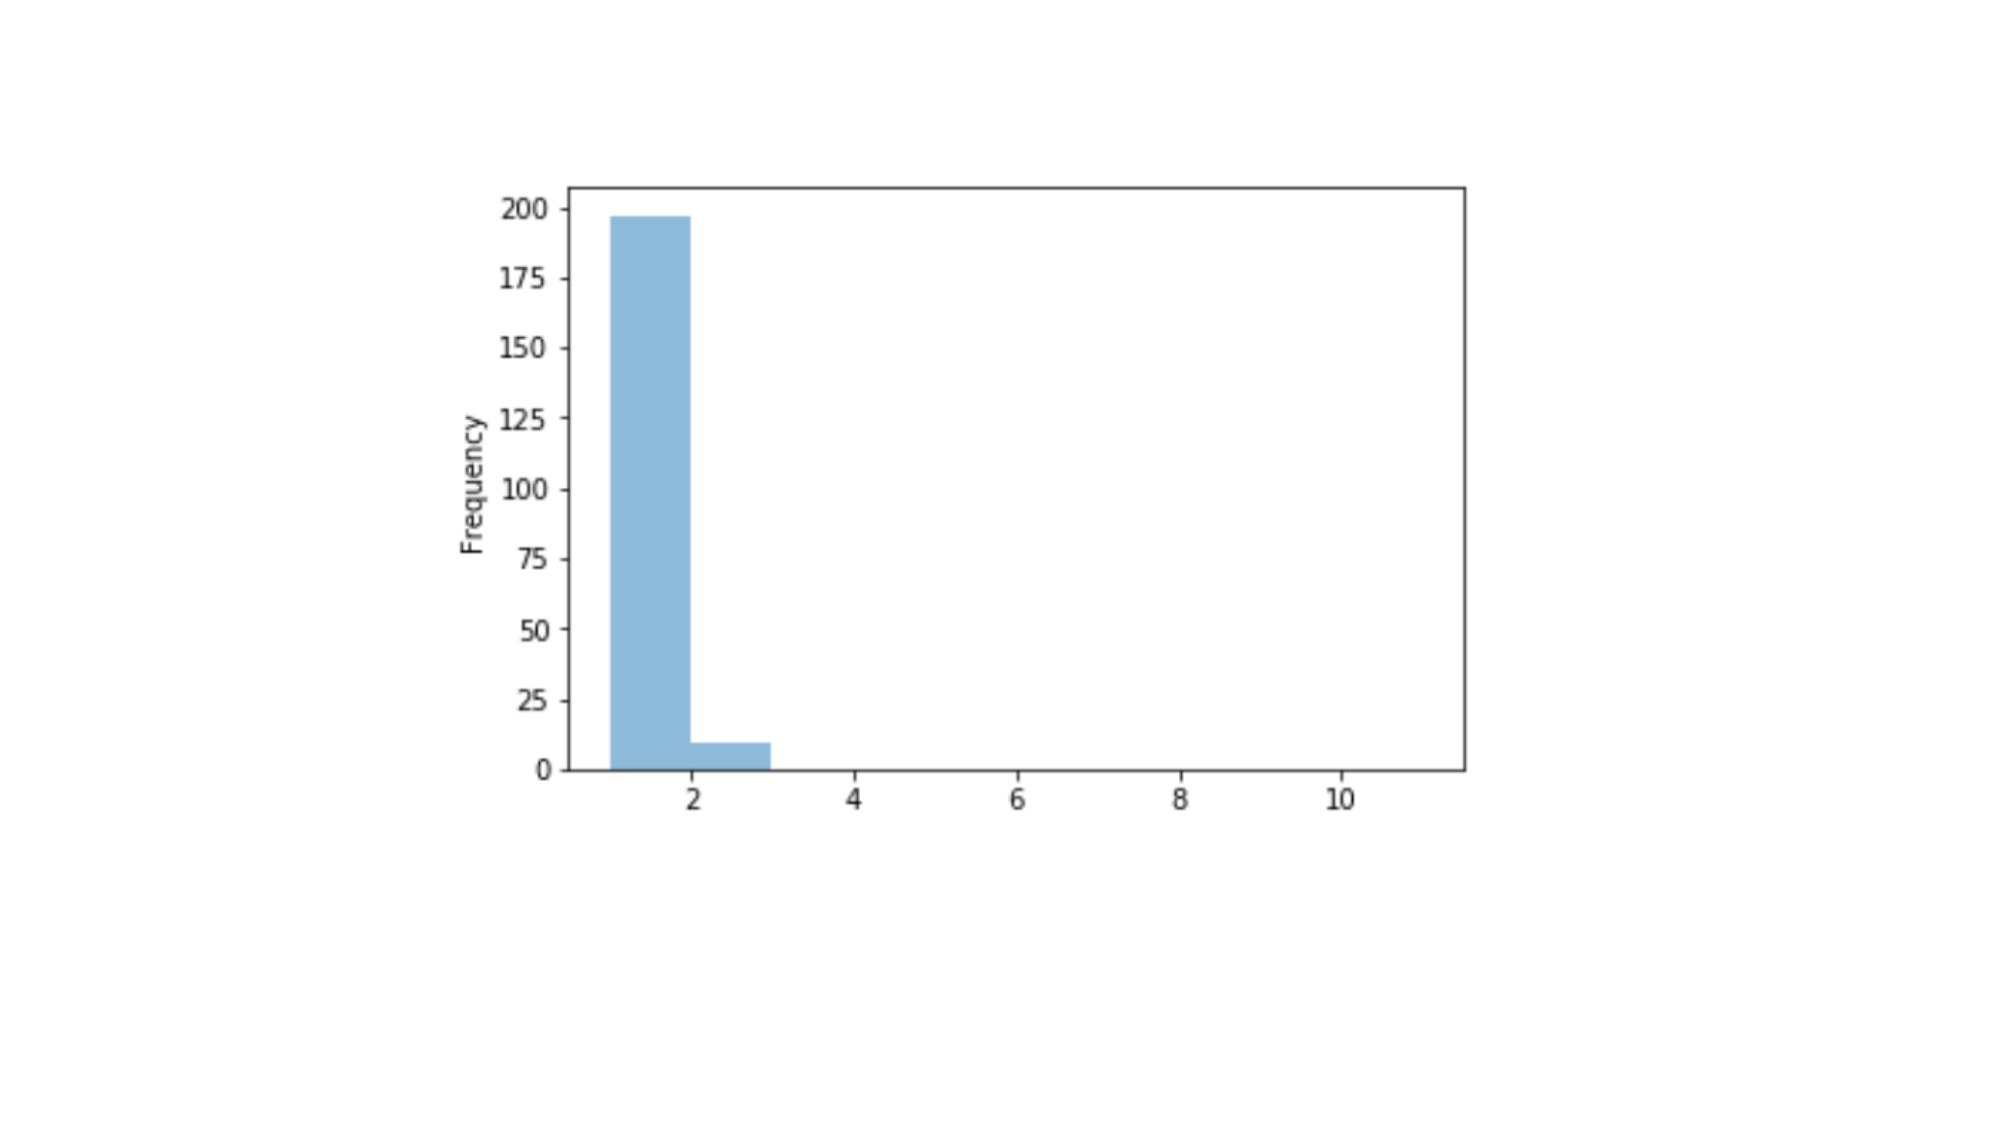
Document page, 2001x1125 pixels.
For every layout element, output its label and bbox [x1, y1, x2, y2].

picture [452, 176, 1479, 818]
